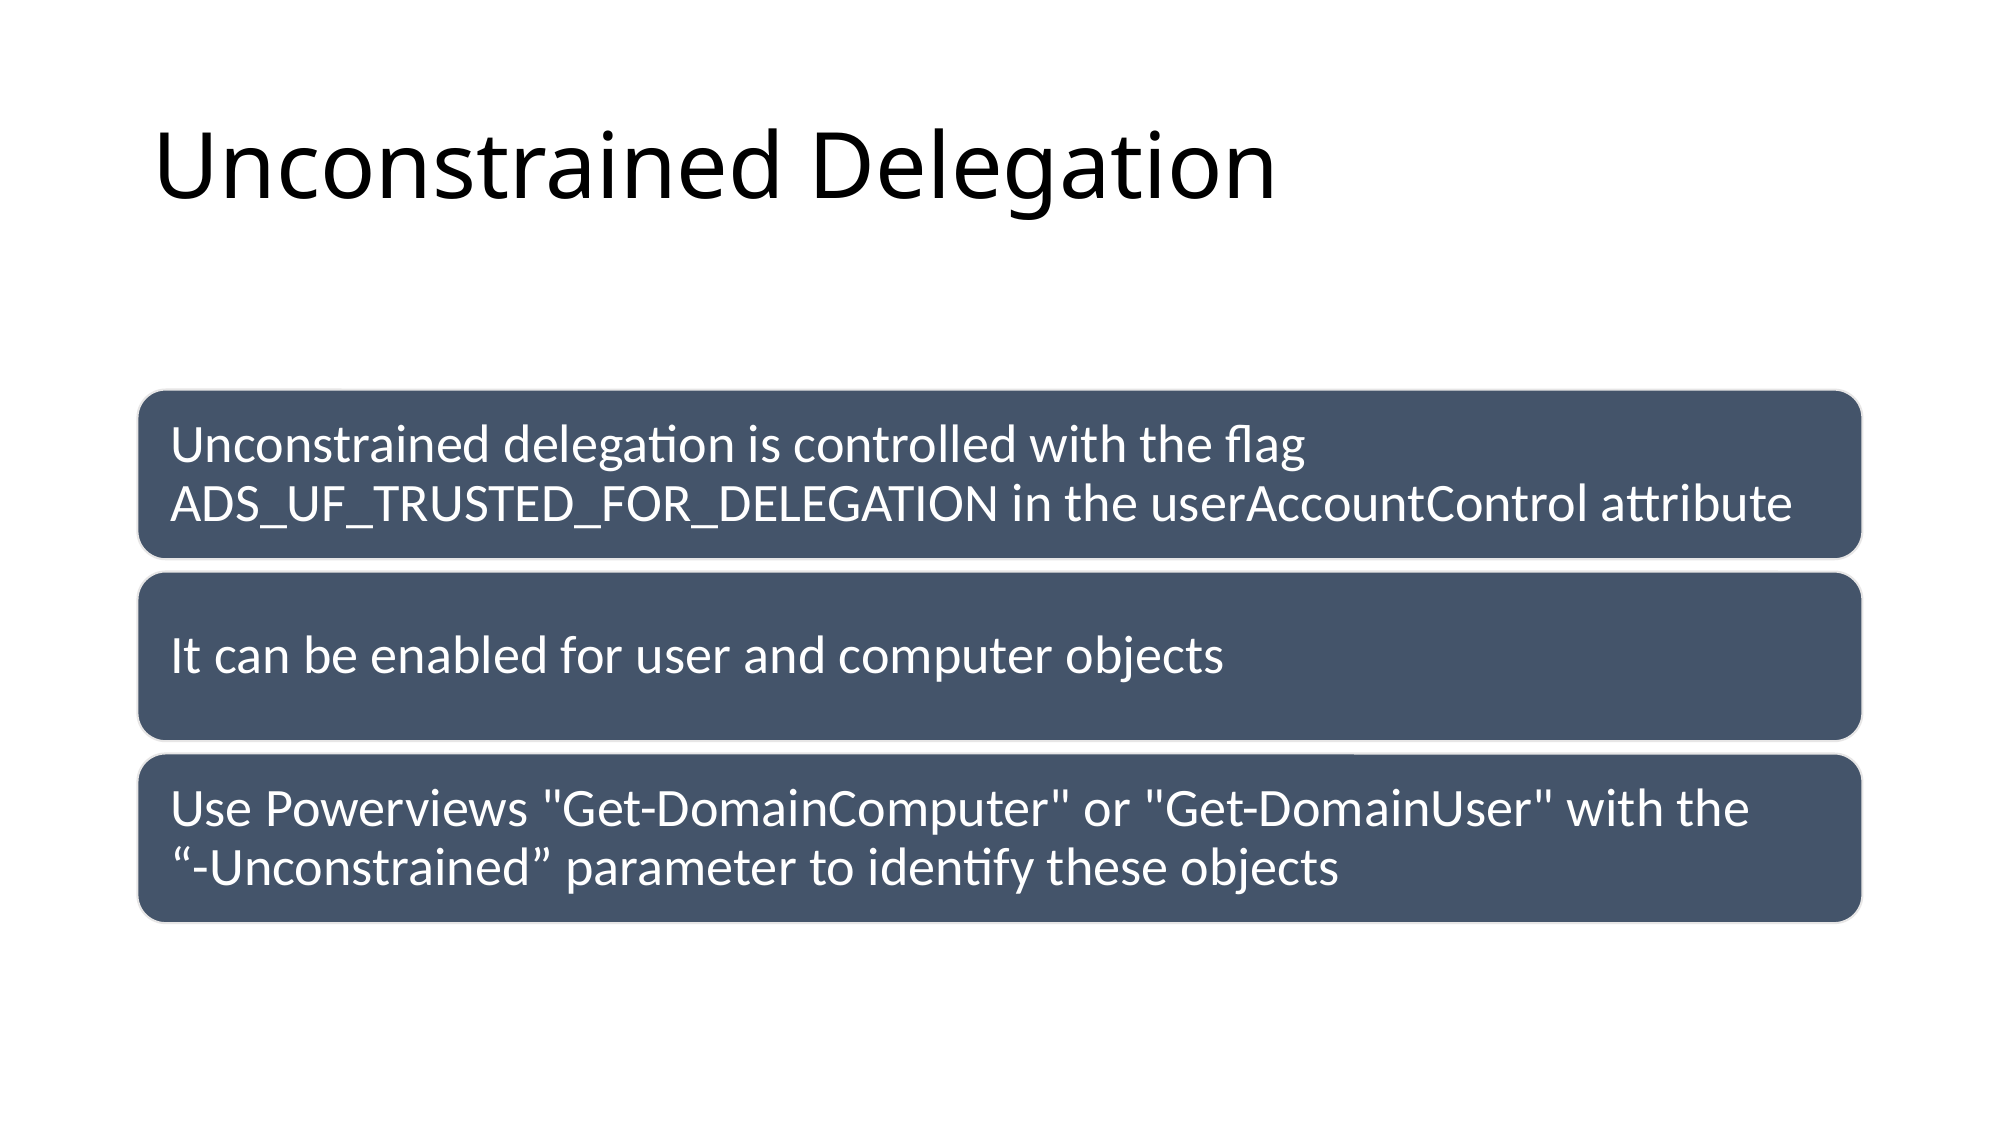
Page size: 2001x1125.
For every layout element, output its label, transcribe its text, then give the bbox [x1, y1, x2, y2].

title Unconstrained Delegation [137, 59, 1863, 278]
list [137, 299, 1863, 1014]
